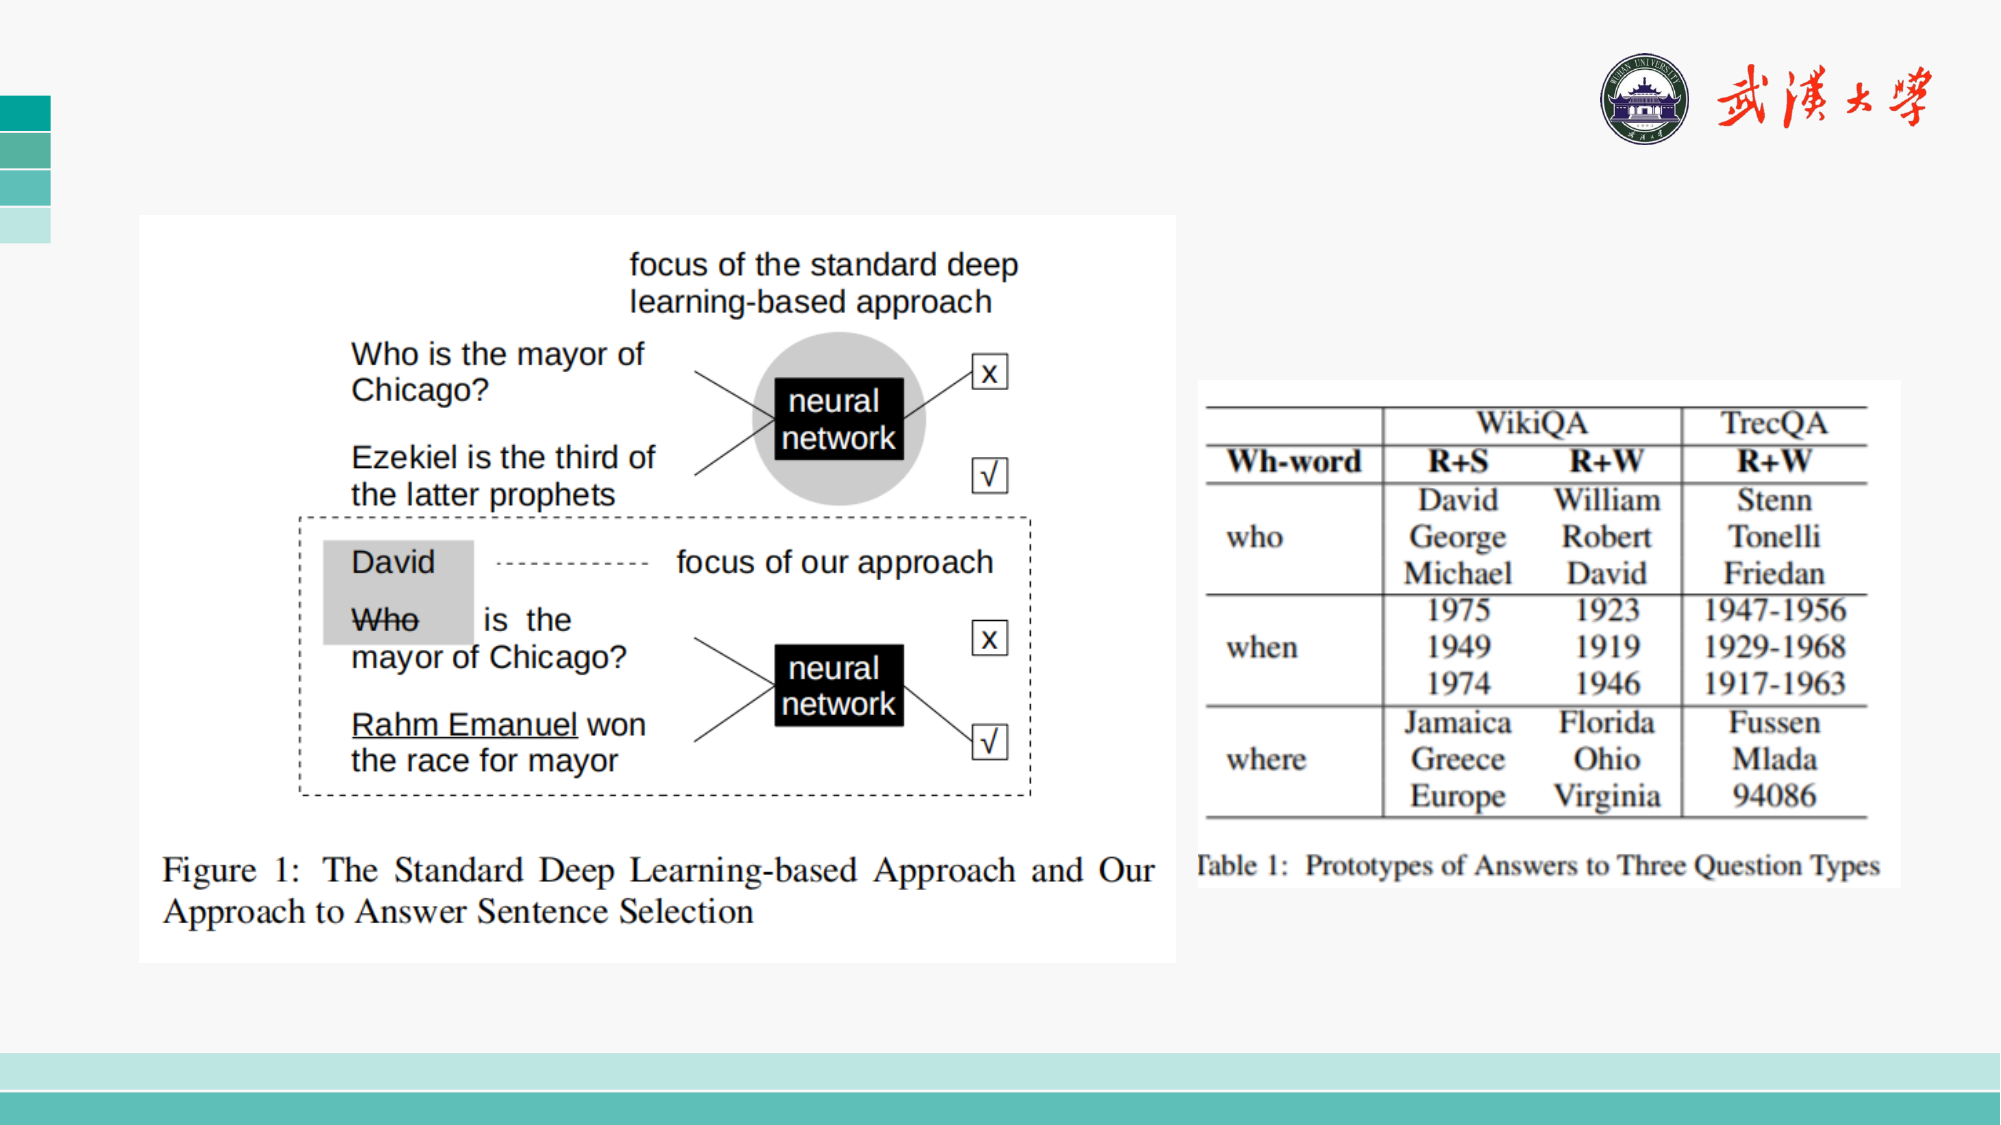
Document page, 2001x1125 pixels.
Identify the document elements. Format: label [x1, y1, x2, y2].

picture [139, 214, 1176, 963]
picture [1711, 58, 1932, 137]
picture [1600, 53, 1689, 145]
picture [1198, 380, 1901, 888]
slide_number [1334, 1042, 1872, 1103]
